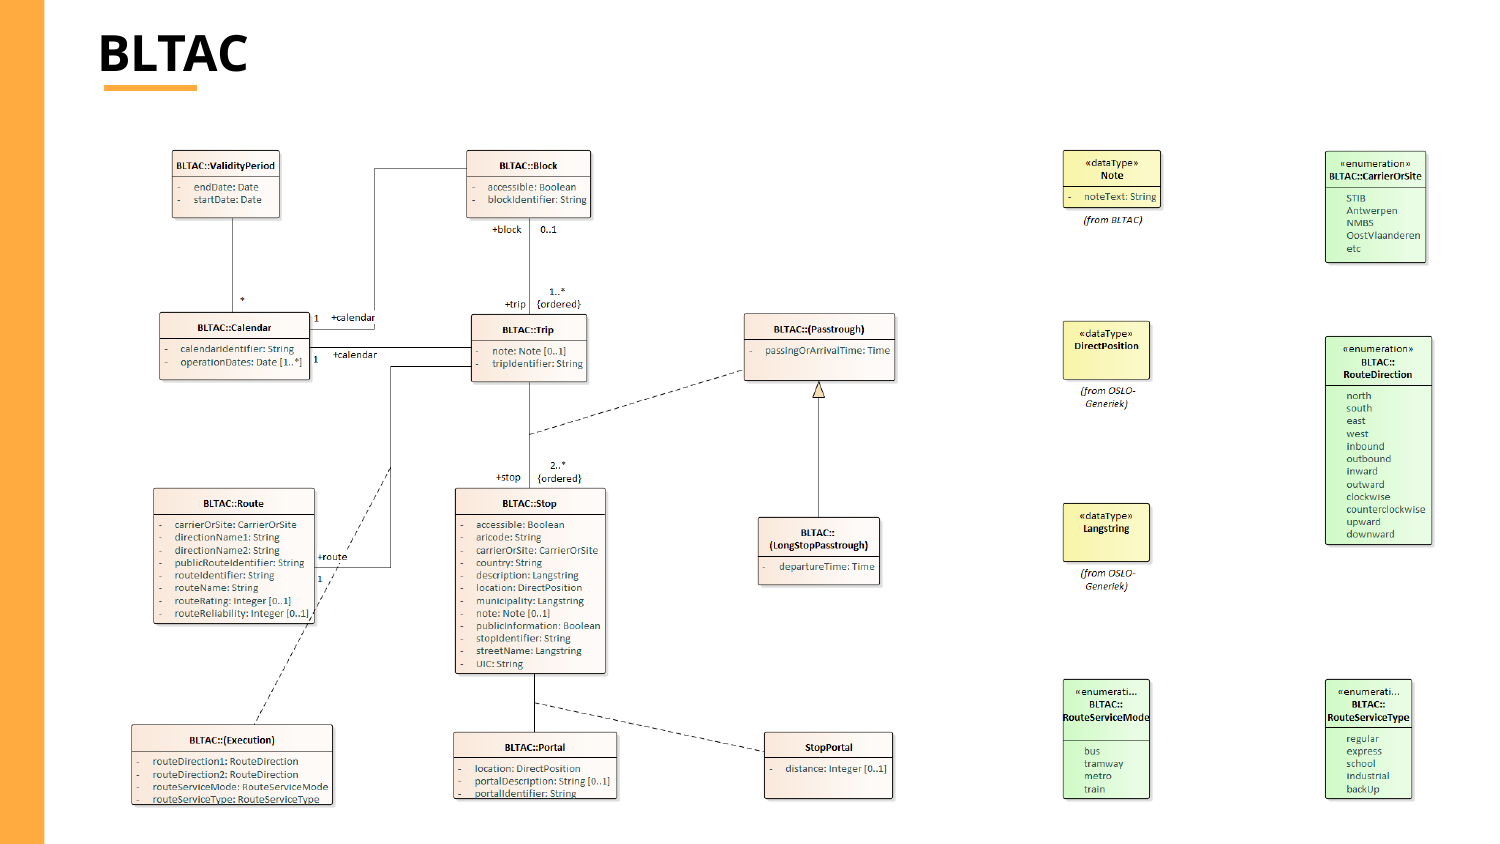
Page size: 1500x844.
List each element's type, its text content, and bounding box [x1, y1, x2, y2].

picture [114, 141, 1447, 819]
text_box BLTAC [82, 6, 1246, 80]
text_box [0, 0, 45, 844]
